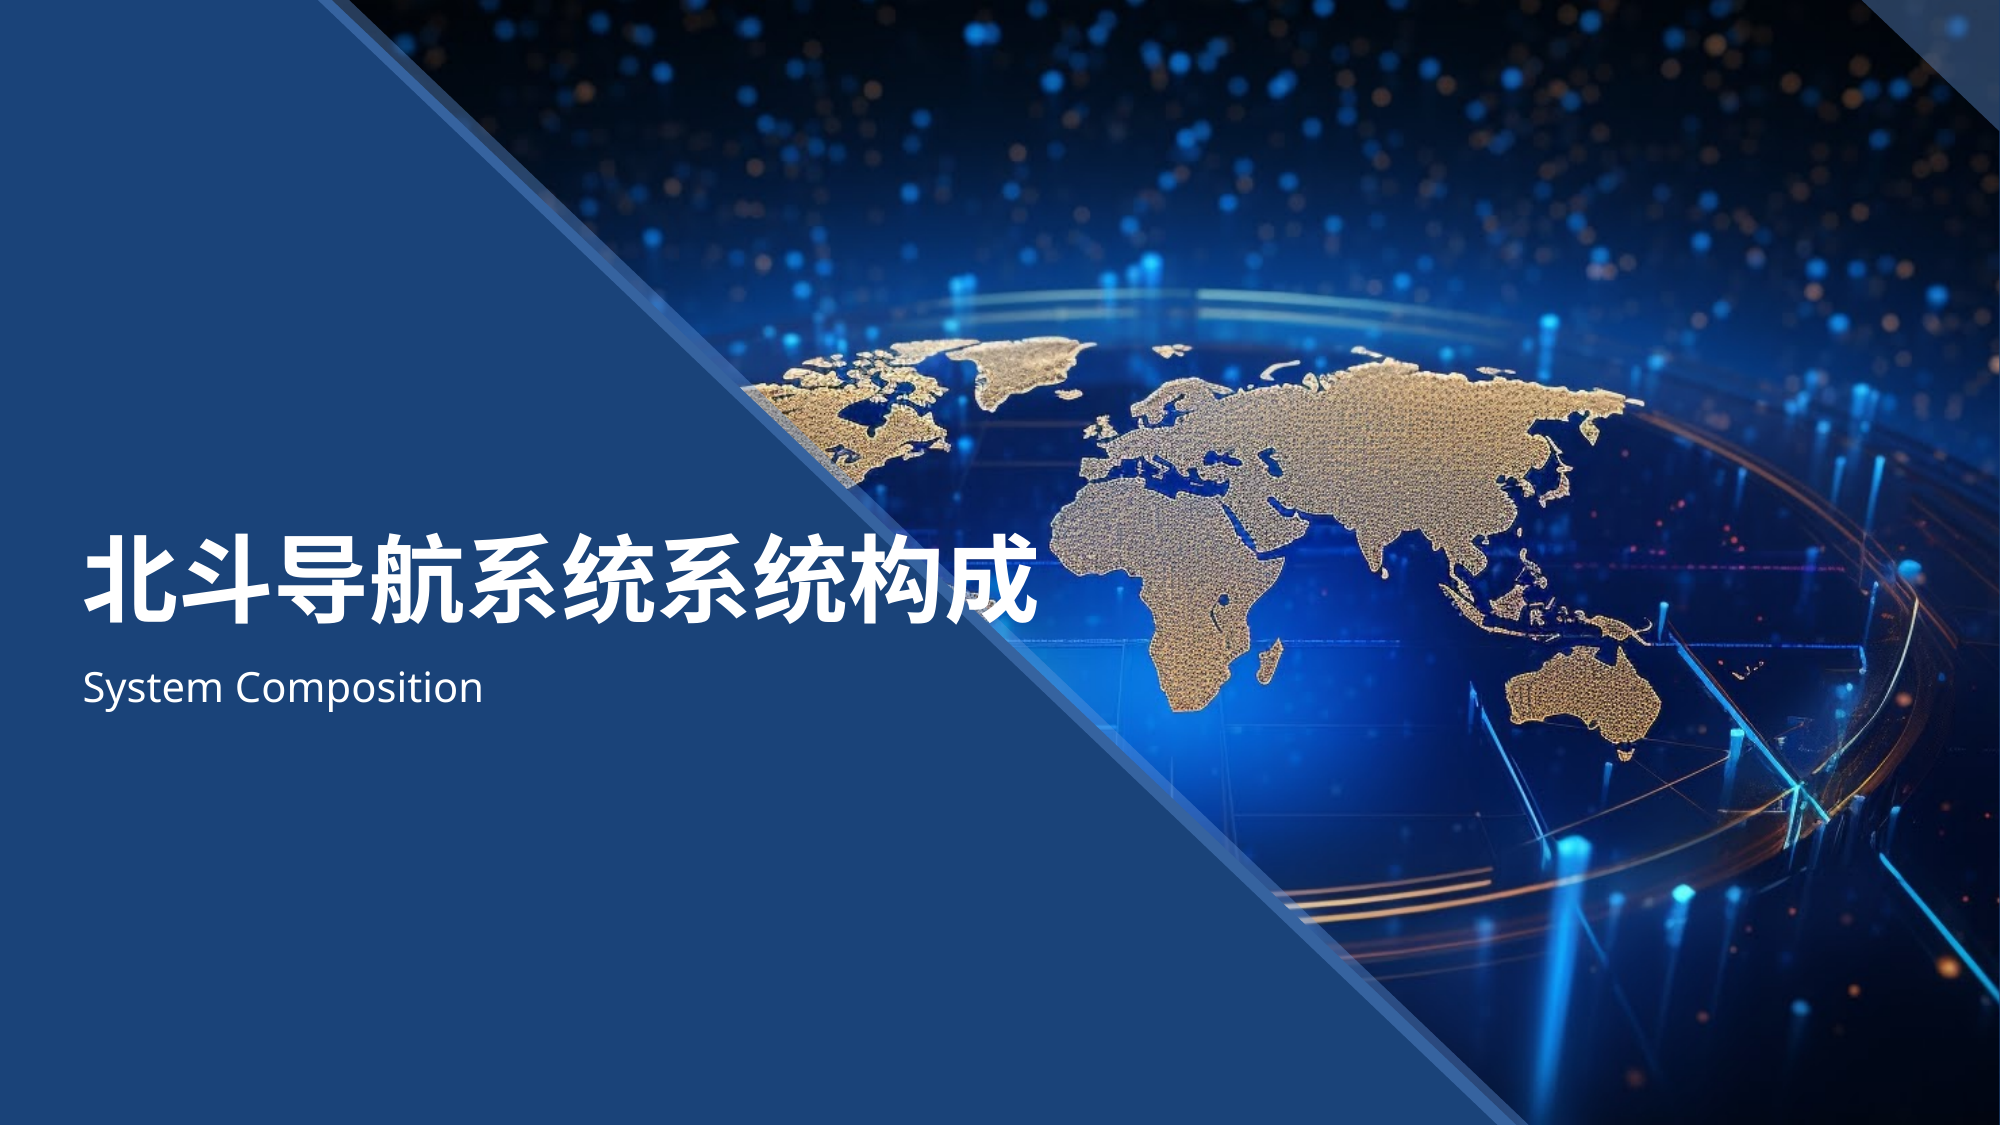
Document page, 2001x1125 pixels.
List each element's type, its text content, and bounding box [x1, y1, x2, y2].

title 北斗导航系统系统构成 [67, 505, 1122, 642]
picture [351, 0, 2000, 1125]
list System Composition [67, 643, 1122, 780]
